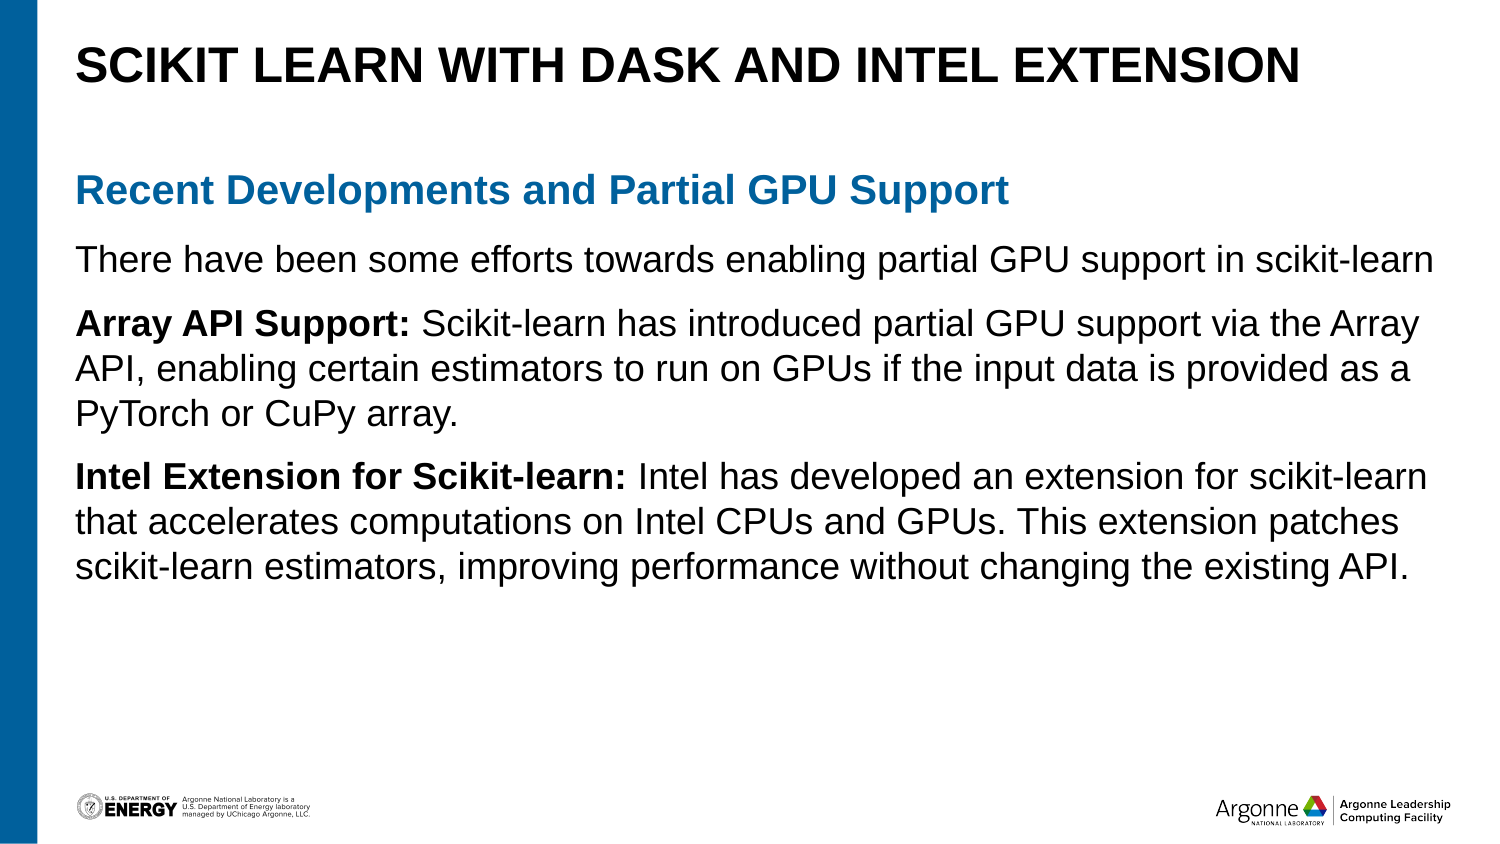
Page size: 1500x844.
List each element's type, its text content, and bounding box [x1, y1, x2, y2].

title SciKit Learn with Dask and Intel Extension [75, 40, 1450, 162]
picture [1205, 785, 1461, 836]
list Recent Developments and Partial GPU Support [75, 162, 1450, 234]
picture [76, 793, 312, 820]
list There have been some efforts towards enabling partial GPU support in scikit-learn Array API Support: Scikit-learn has introduced partial GPU support via the Array API, enabling certain estimators to run on GPUs if the input data is provided as a PyTorch or CuPy array. Intel Extension for Scikit-learn: Intel has developed an extension for scikit-learn that accelerates computations on Intel CPUs and GPUs. This extension patches scikit-learn estimators, improving performance without changing the existing API. [75, 234, 1450, 772]
